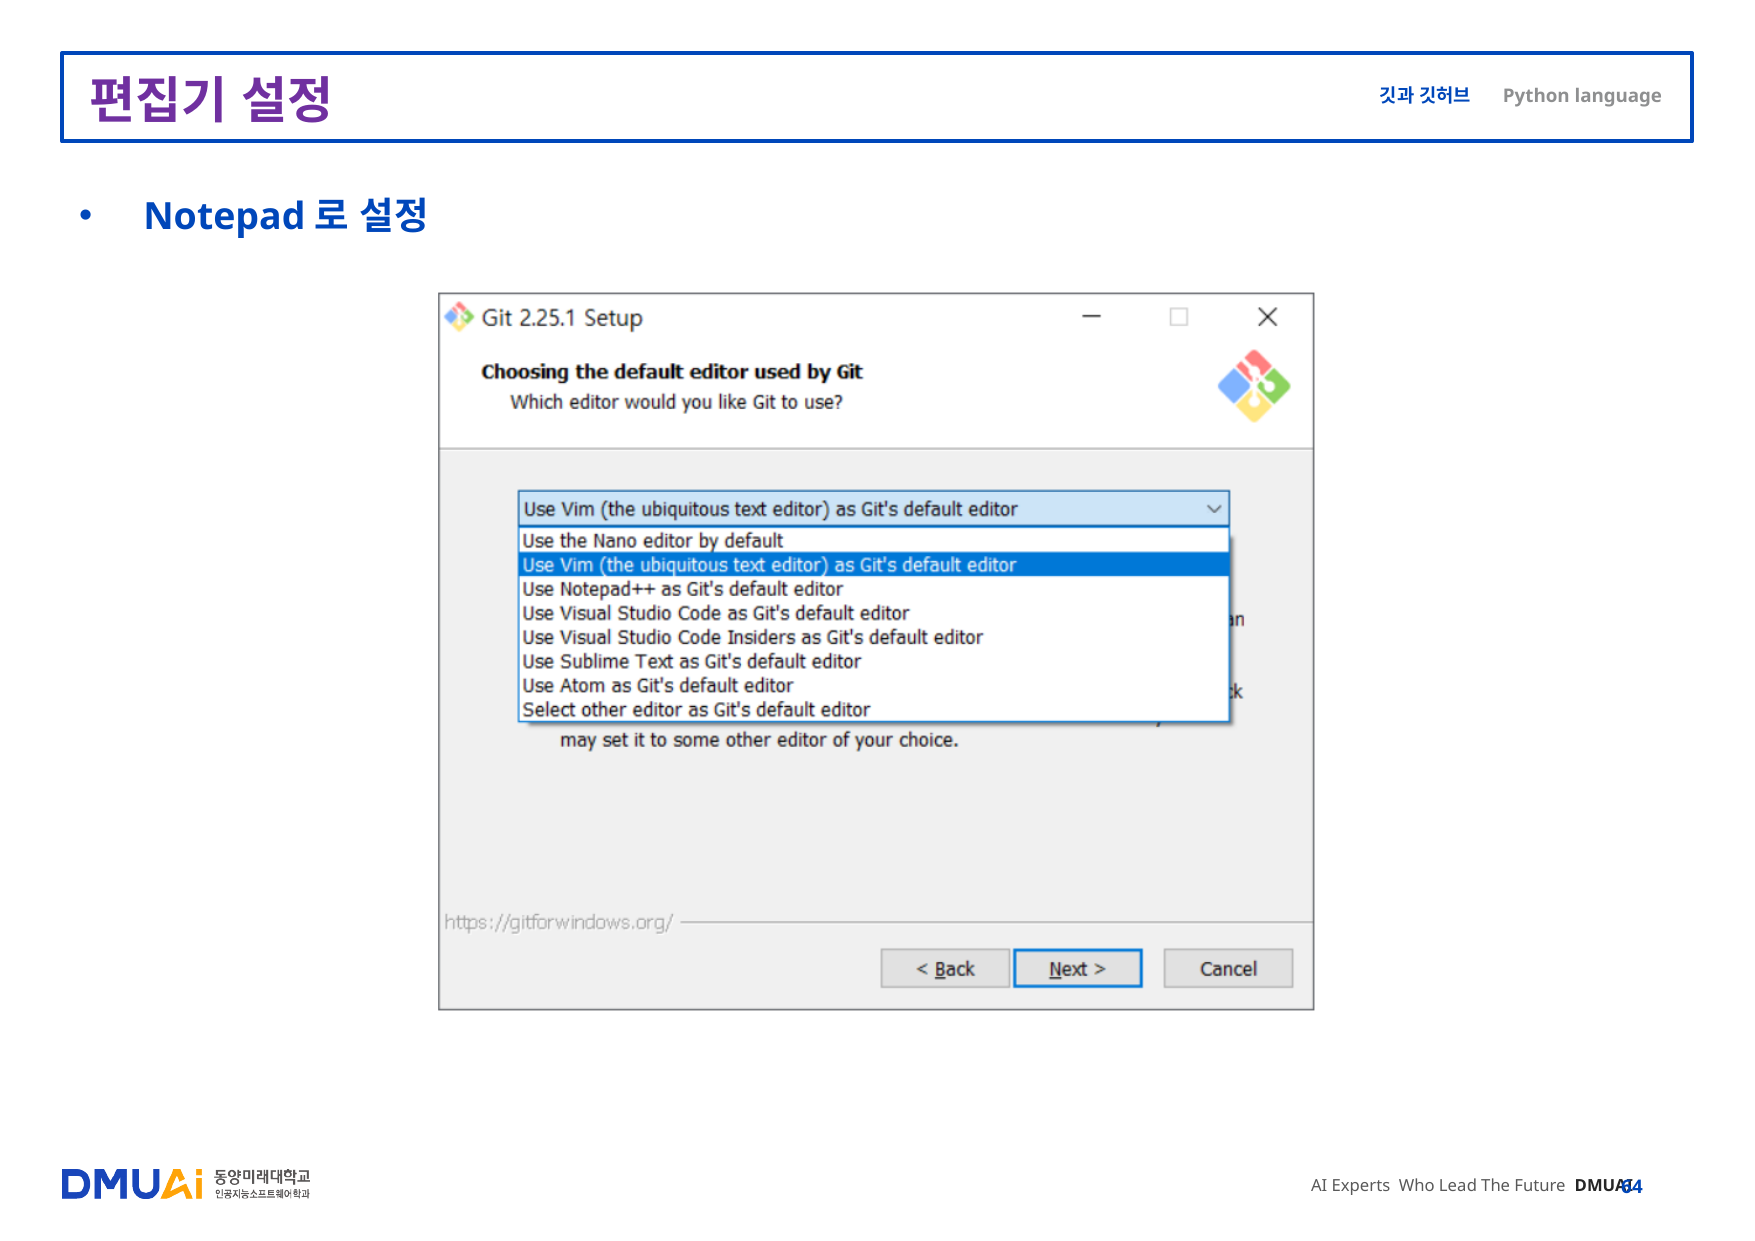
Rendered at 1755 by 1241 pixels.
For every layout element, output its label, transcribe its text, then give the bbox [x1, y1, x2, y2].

picture [436, 289, 1318, 1013]
list Notepad로 설정 [62, 183, 1681, 1140]
title 편집기 설정 [72, 69, 1586, 128]
picture [62, 1169, 310, 1199]
